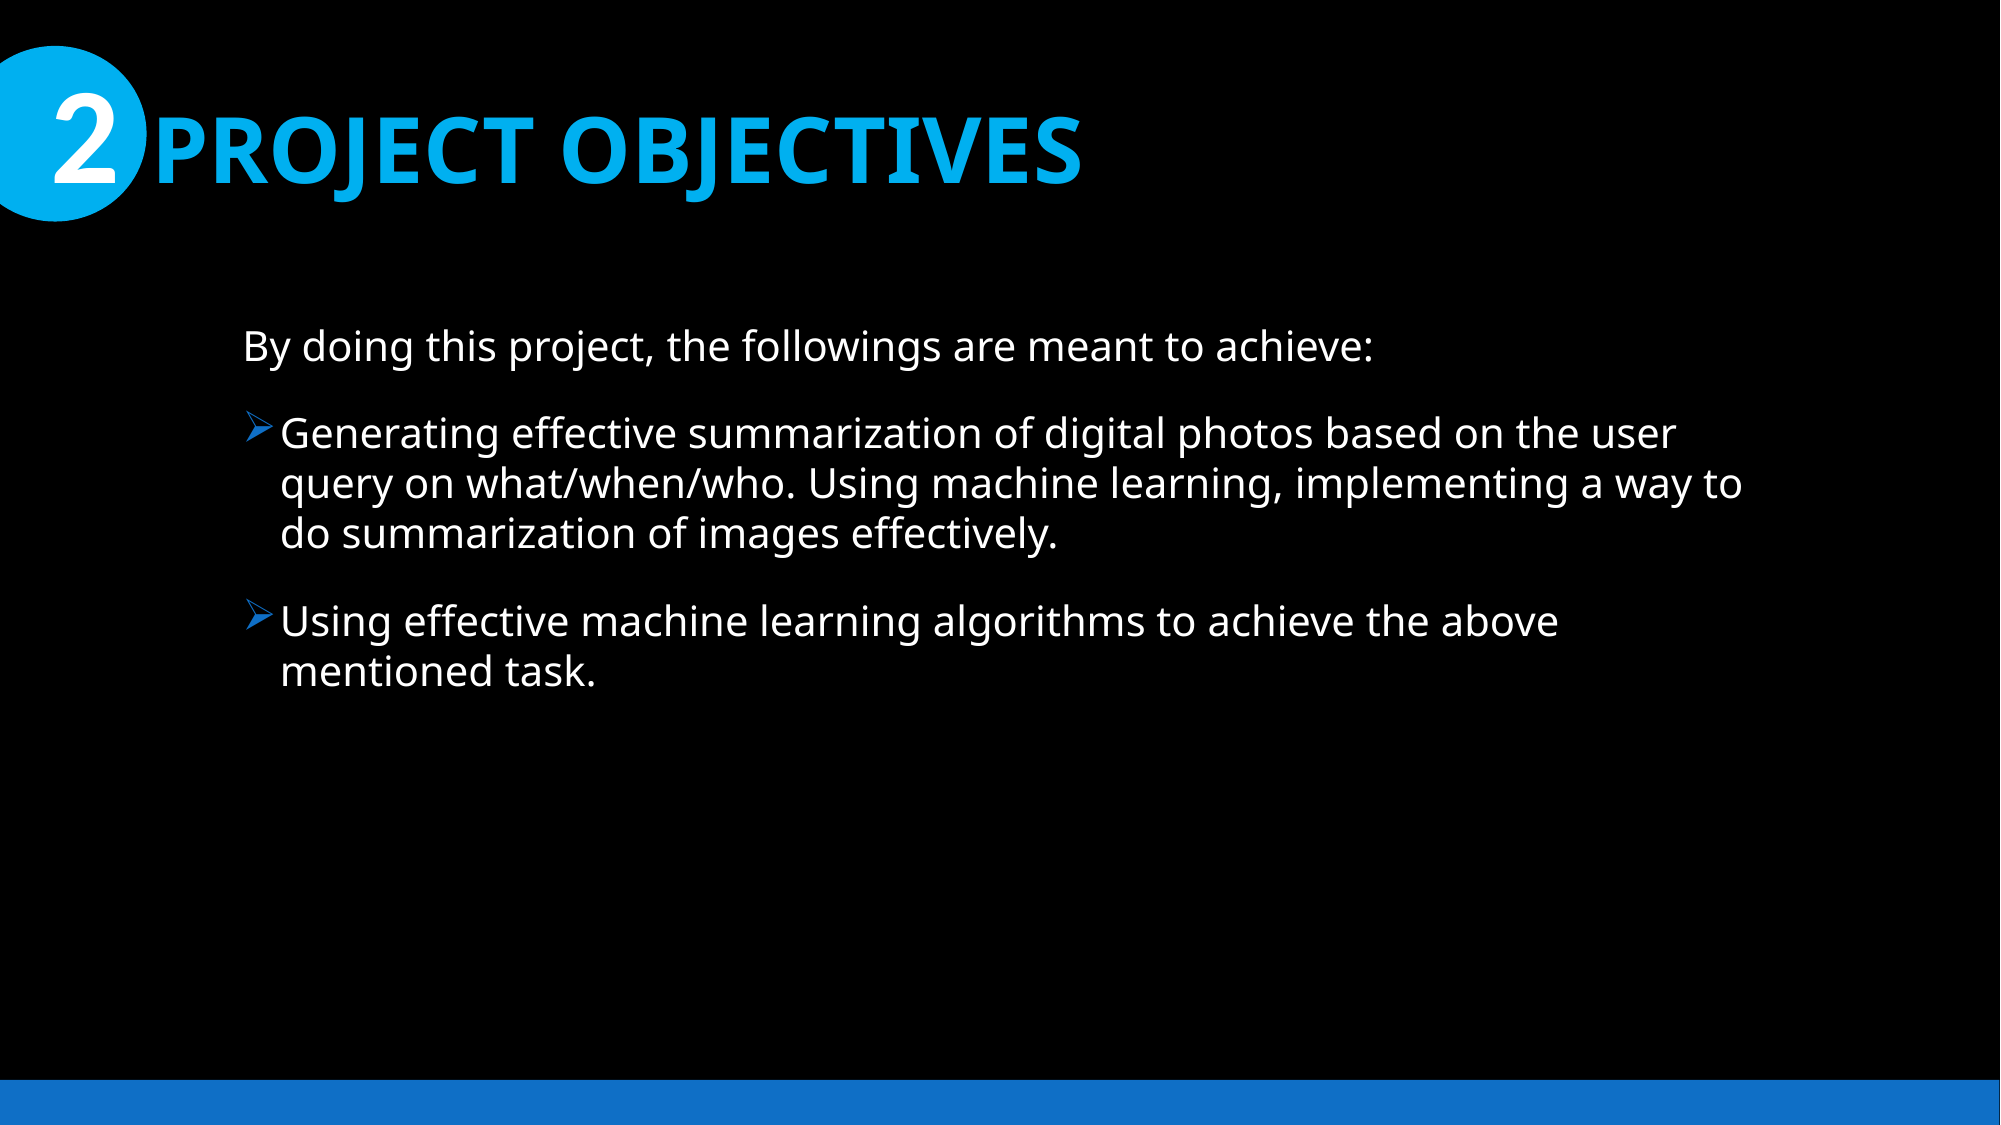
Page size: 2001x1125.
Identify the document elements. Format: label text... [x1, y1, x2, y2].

title 2 PROJECT OBJECTIVES [35, 81, 1613, 221]
list By doing this project, the followings are meant to achieve: Generating effective summarization of digital photos based on the user query on what/when/who. Using machine learning, implementing a way to do summarization of images effectively. Using effective machine learning algorithms to achieve the above mentioned task. [219, 311, 1780, 990]
text_box [0, 45, 129, 220]
